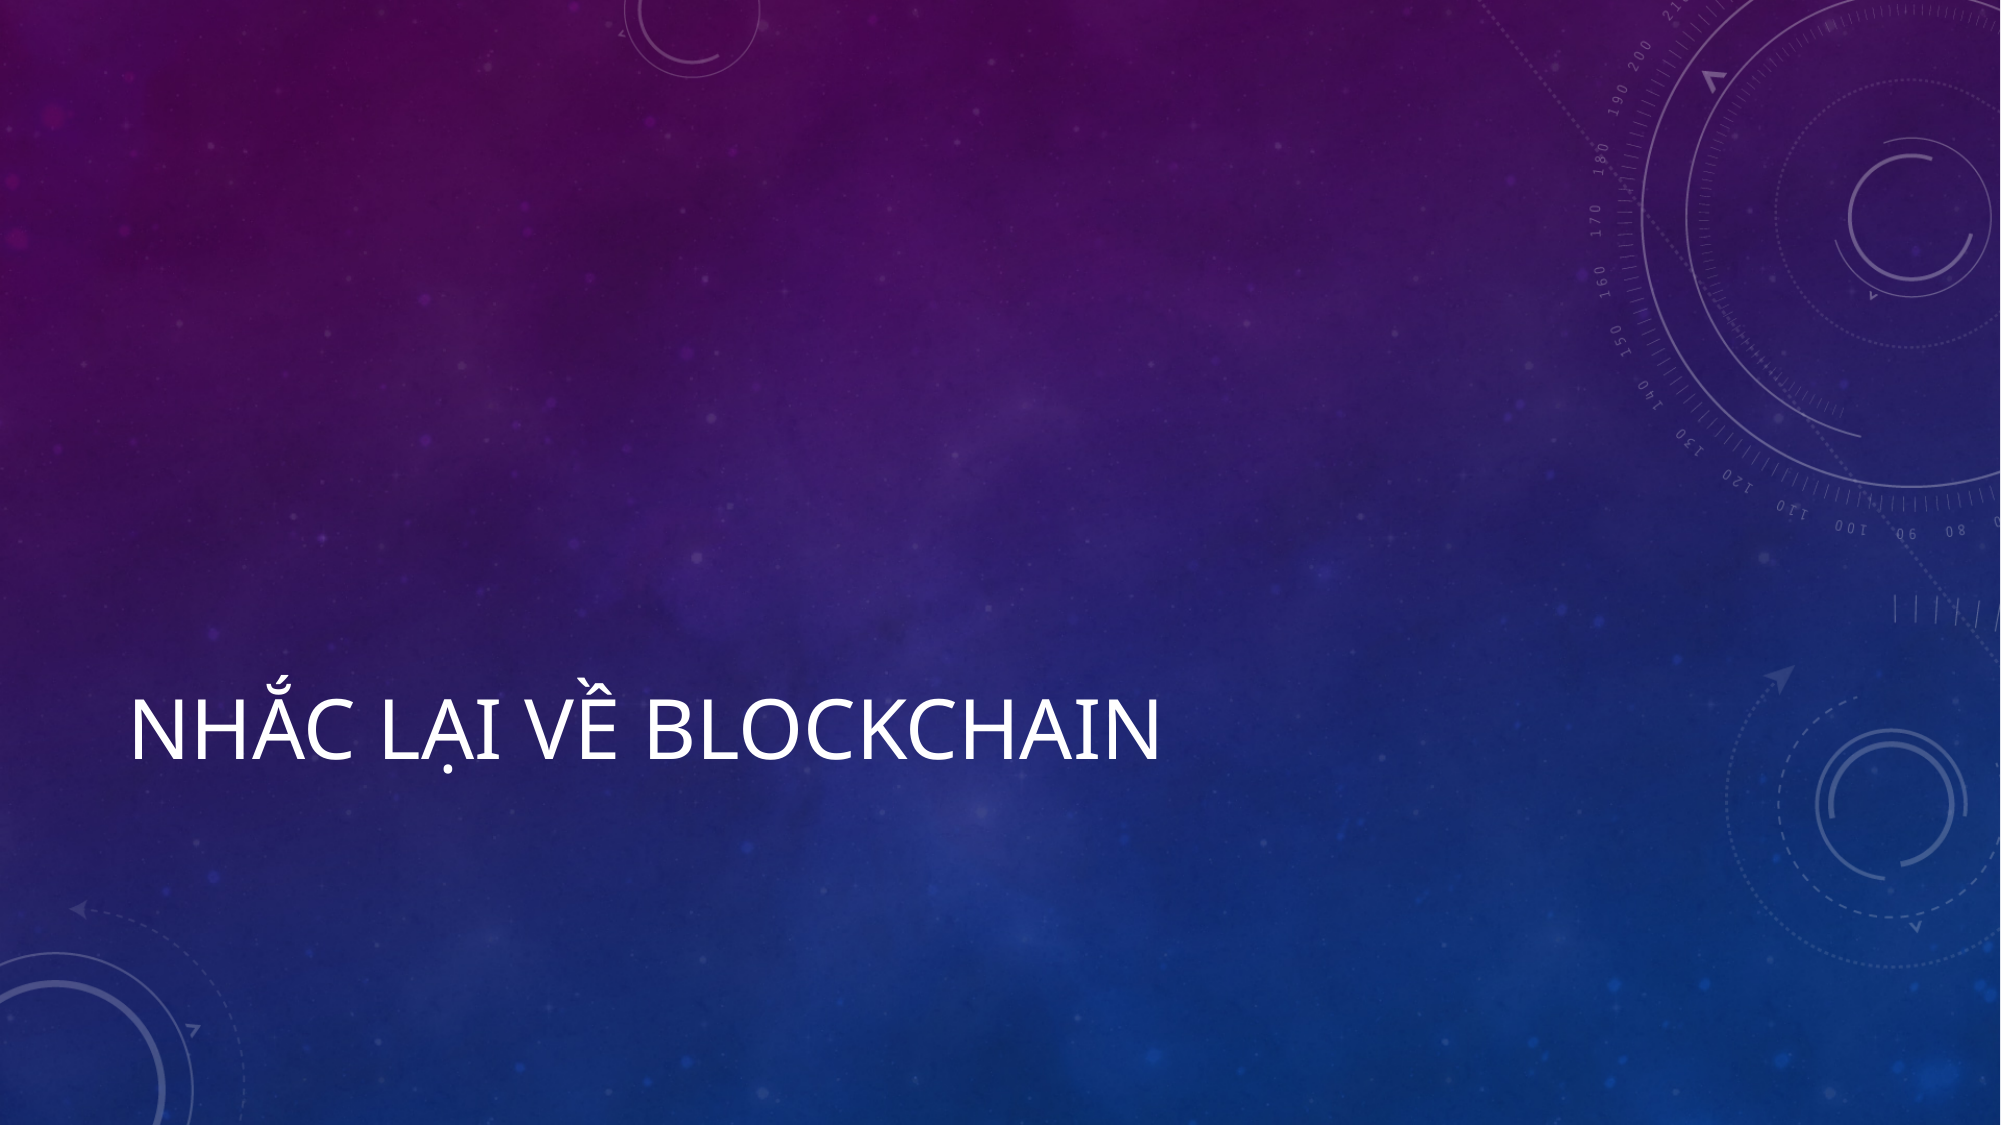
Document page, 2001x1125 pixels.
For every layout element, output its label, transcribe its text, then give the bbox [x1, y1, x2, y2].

picture [0, 0, 2001, 1125]
title Nhắc lại về BLockchain [112, 542, 1775, 784]
